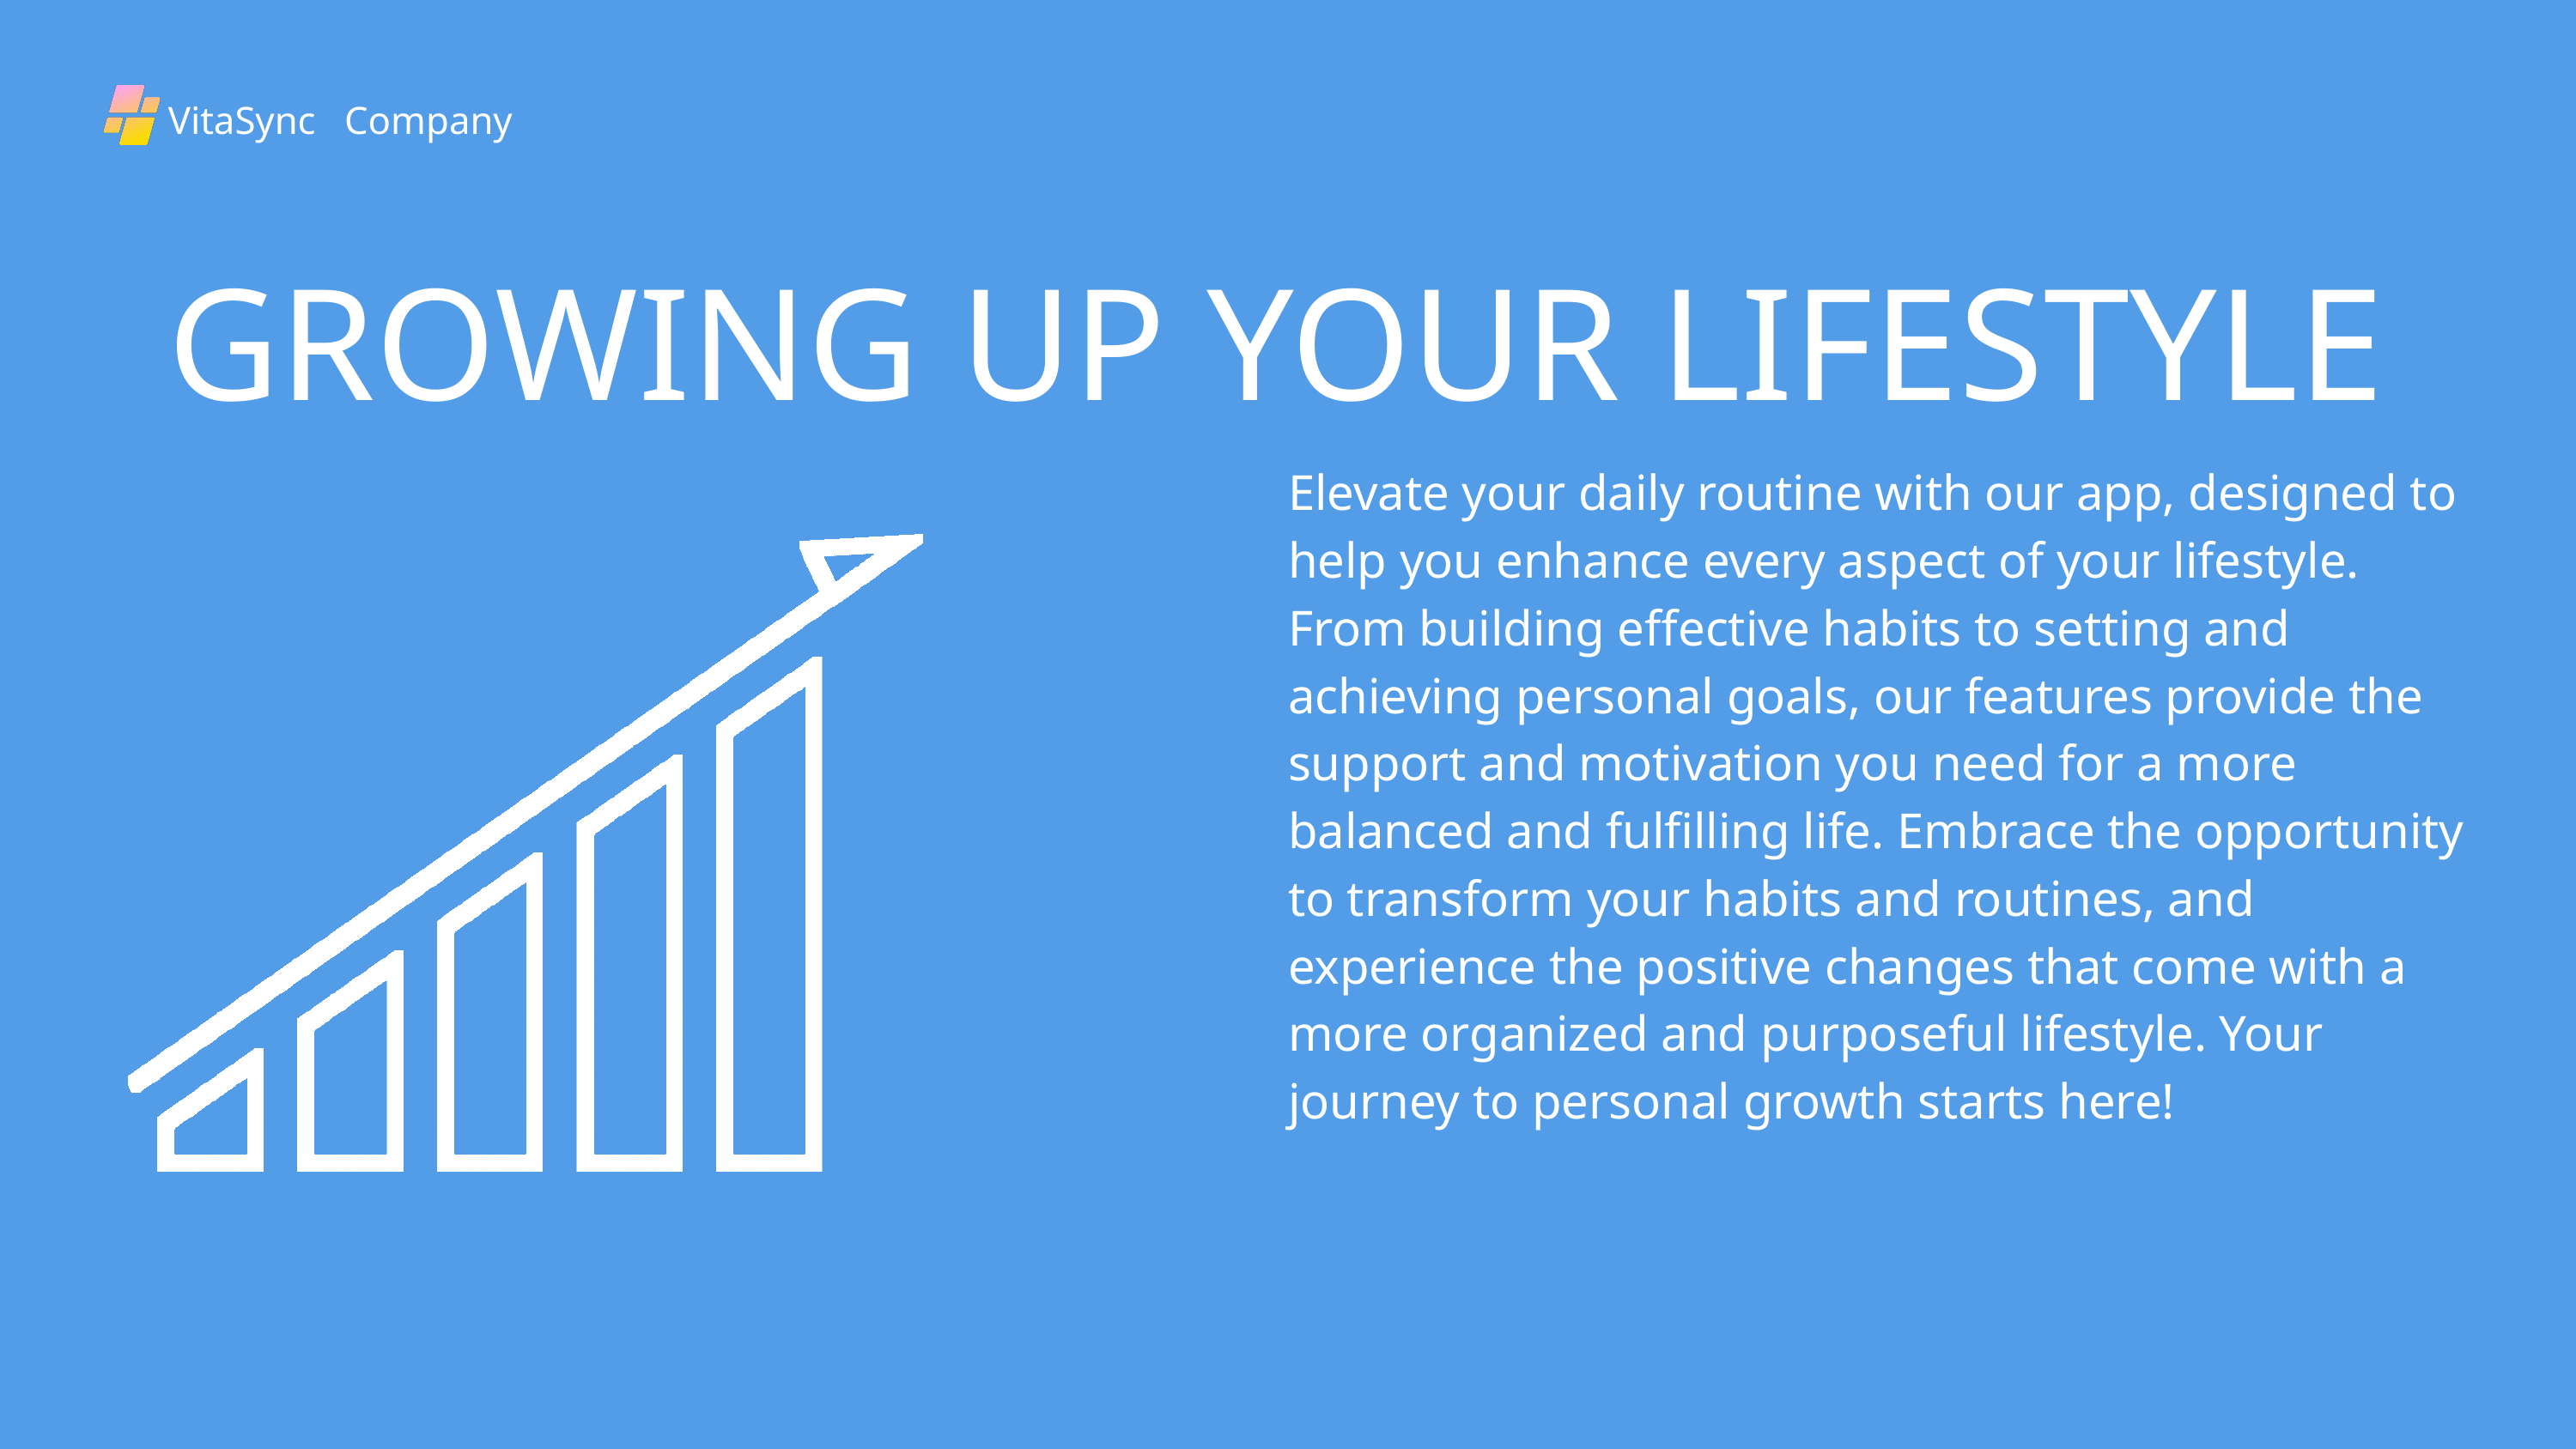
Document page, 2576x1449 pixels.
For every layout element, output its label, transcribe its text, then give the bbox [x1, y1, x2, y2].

text_box Elevate your daily routine with our app, designed to help you enhance every aspect of your lifestyle. From building effective habits to setting and achieving personal goals, our features provide the support and motivation you need for a more balanced and fulfilling life. Embrace the opportunity to transform your habits and routines, and experience the positive changes that come with a more organized and purposeful lifestyle. Your journey to personal growth starts here! [1288, 452, 2476, 1449]
text_box GROWING UP YOUR LIFESTYLE [103, 274, 2449, 432]
picture [103, 460, 936, 1173]
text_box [103, 85, 581, 145]
